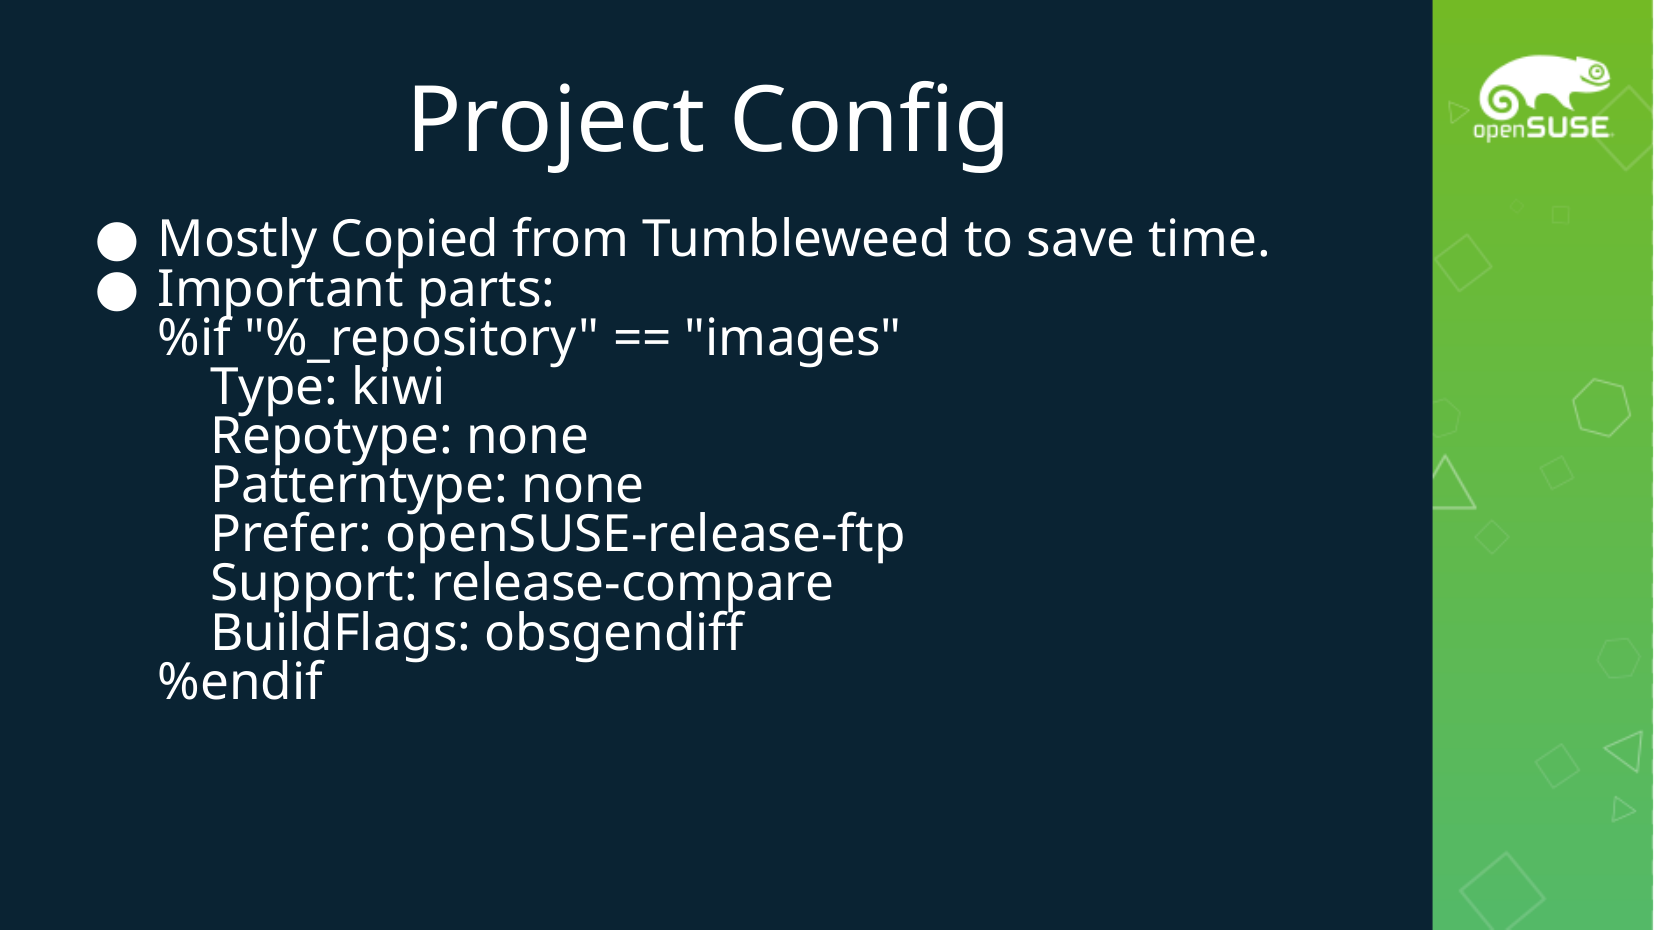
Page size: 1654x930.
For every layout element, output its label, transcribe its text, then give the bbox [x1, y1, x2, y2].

picture [0, 0, 1654, 930]
title Project Config [82, 37, 1335, 193]
list Mostly Copied from Tumbleweed to save time. Important parts: %if "%_repository" == "images" Type: kiwi Repotype: none Patterntype: none Prefer: openSUSE-release-ftp Support: release-compare BuildFlags: obsgendiff %endif [82, 217, 1335, 757]
